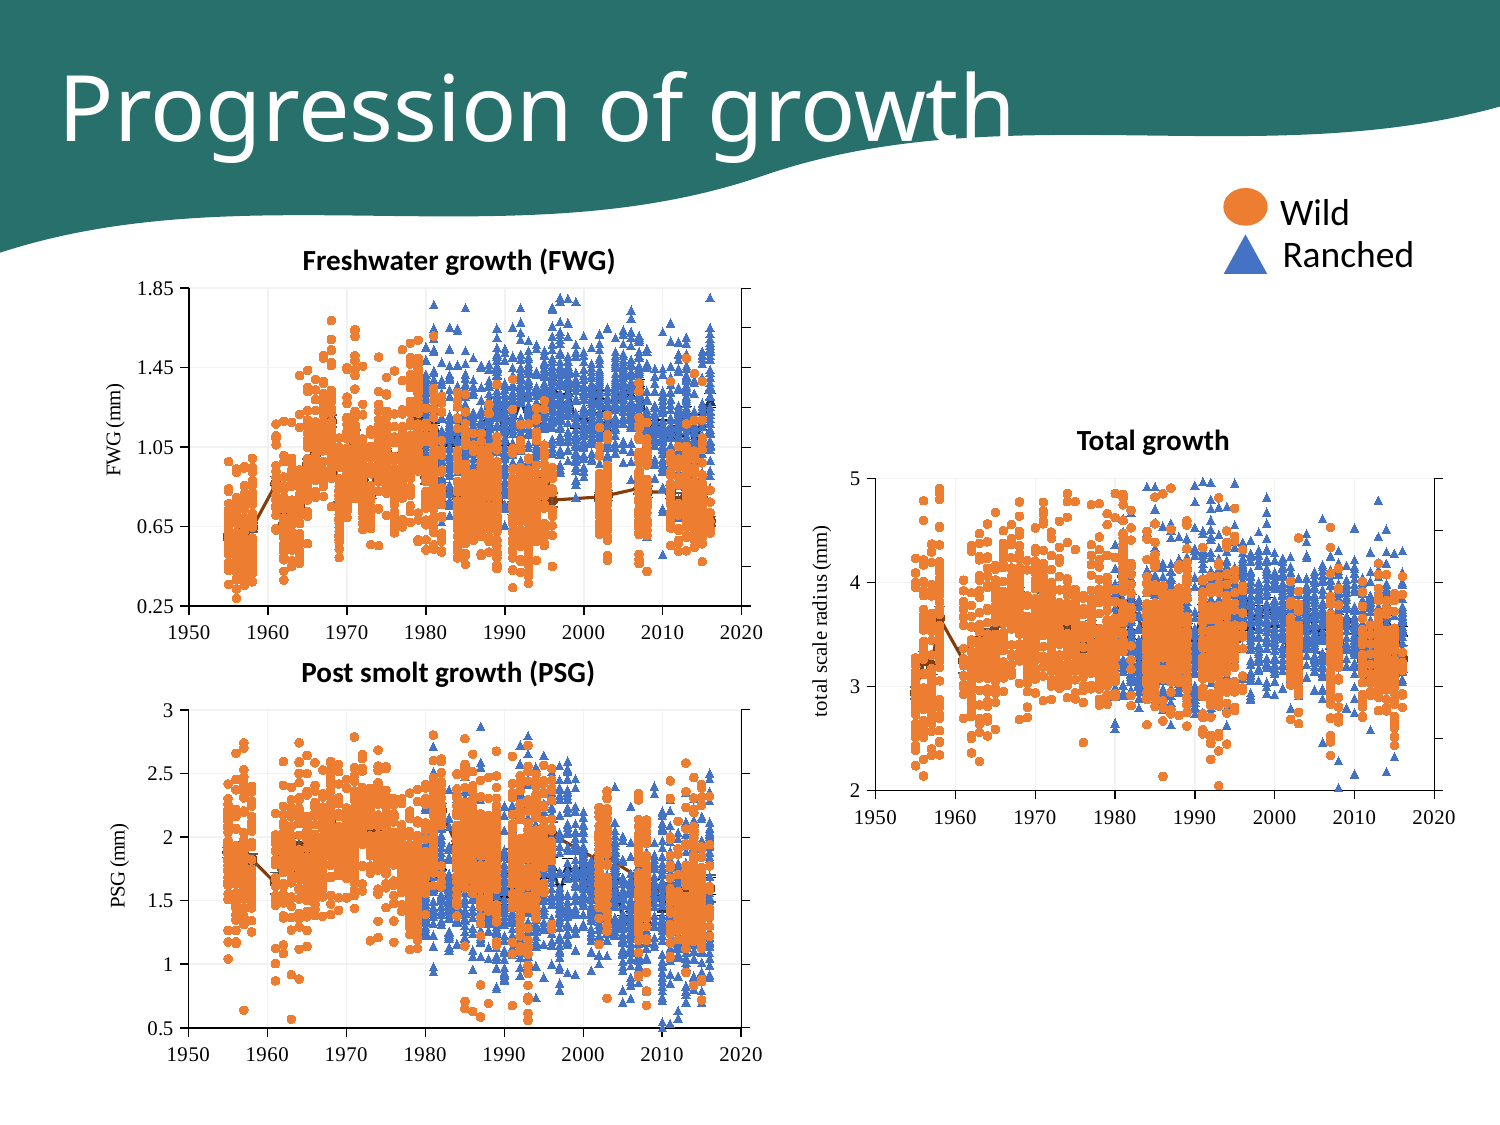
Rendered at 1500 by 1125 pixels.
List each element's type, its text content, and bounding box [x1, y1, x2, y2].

text_box [0, 0, 1500, 253]
text_box Post smolt growth (PSG) [286, 647, 620, 690]
text_box Freshwater growth (FWG) [287, 234, 639, 268]
chart [88, 268, 1471, 1069]
text_box Total growth [1062, 413, 1266, 457]
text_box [1224, 180, 1457, 329]
title Progression of growth [43, 3, 1338, 221]
